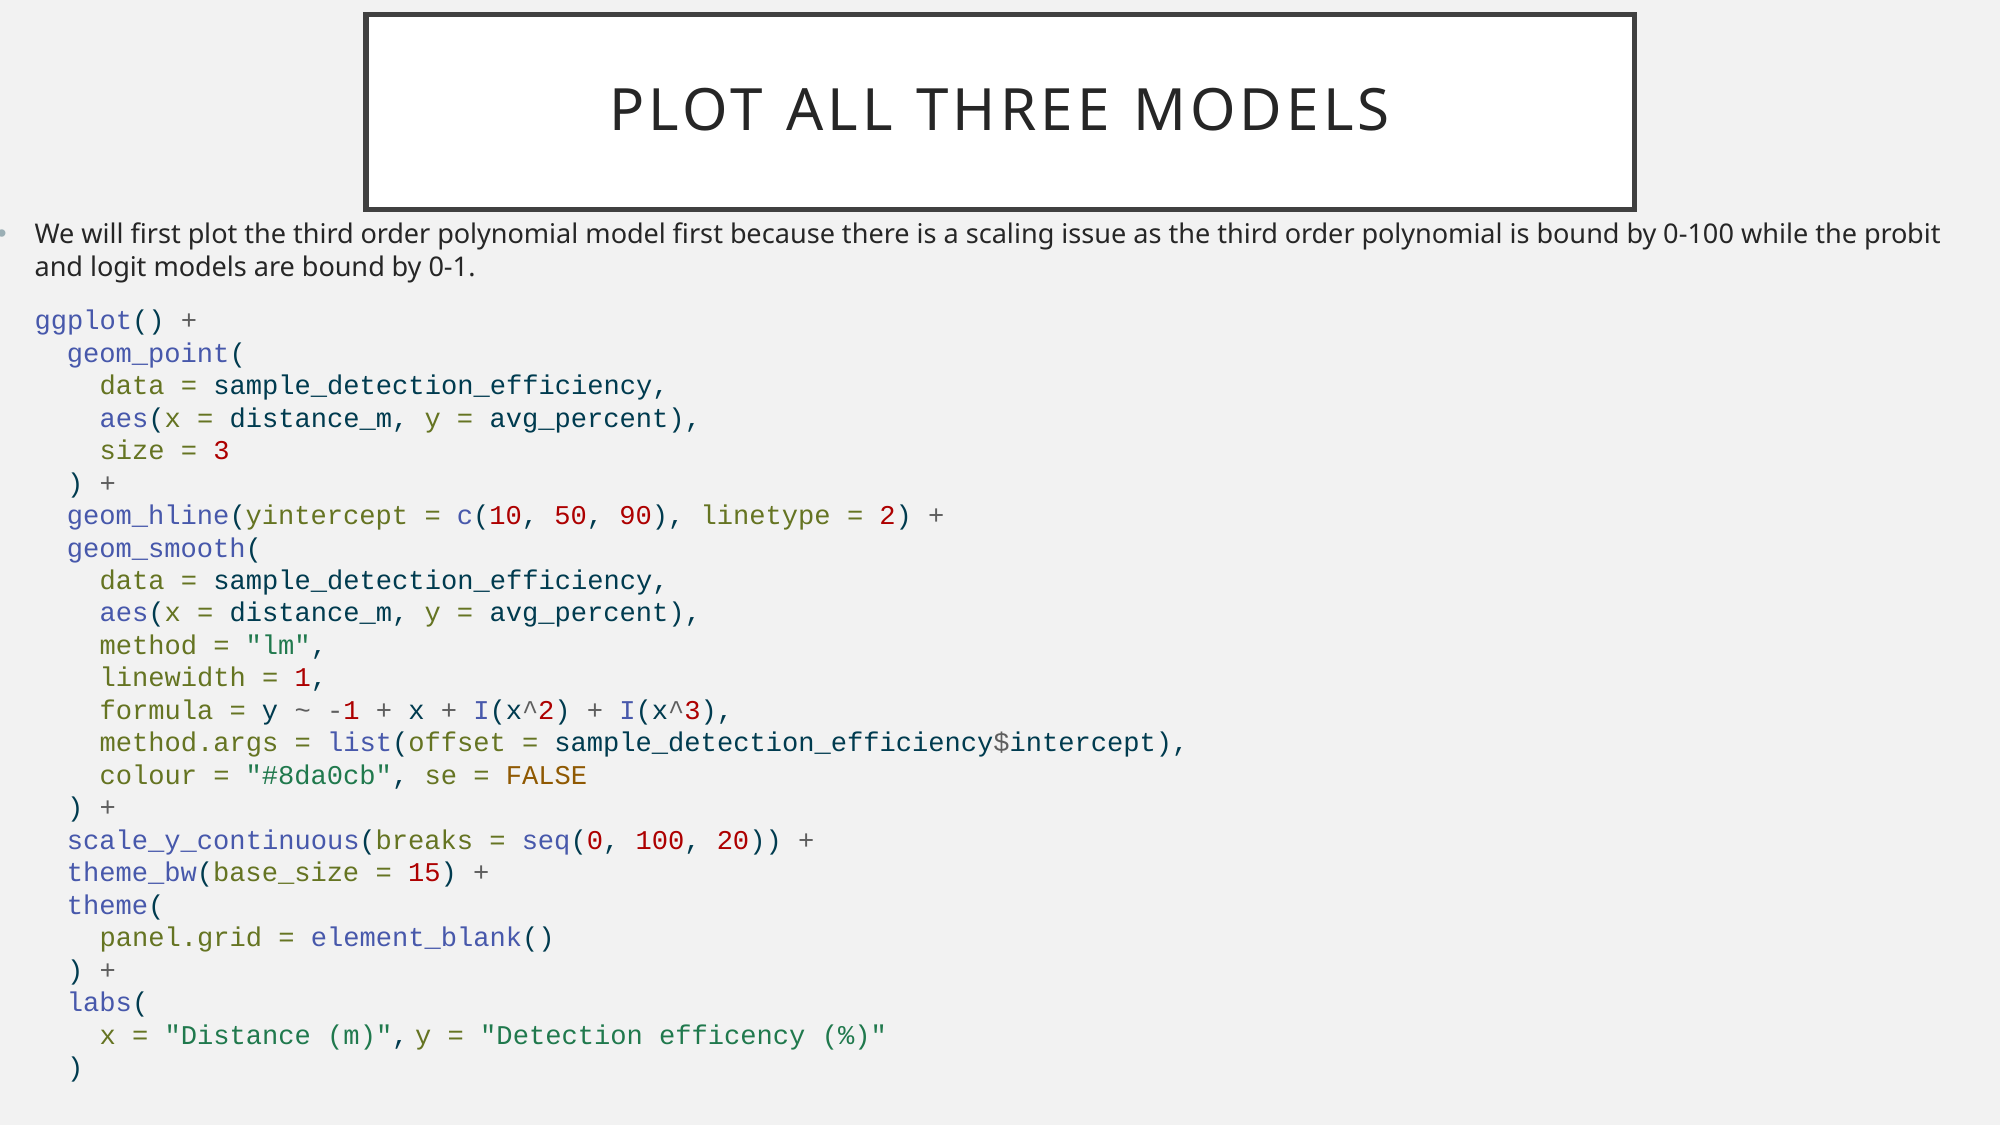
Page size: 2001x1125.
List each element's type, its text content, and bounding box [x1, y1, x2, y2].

title Plot all three models [363, 12, 1637, 209]
list We will first plot the third order polynomial model first because there is a scaling issue as the third order polynomial is bound by 0-100 while the probit and logit models are bound by 0-1. ggplot() + geom_point( data = sample_detection_efficiency, aes(x = distance_m, y = avg_percent), size = 3 ) + geom_hline(yintercept = c(10, 50, 90), linetype = 2) + geom_smooth( data = sample_detection_efficiency, aes(x = distance_m, y = avg_percent), method = "lm", linewidth = 1, formula = y ~ -1 + x + I(x^2) + I(x^3), method.args = list(offset = sample_detection_efficiency$intercept), colour = "#8da0cb", se = FALSE ) + scale_y_continuous(breaks = seq(0, 100, 20)) + theme_bw(base_size = 15) + theme( panel.grid = element_blank() ) + labs( x = "Distance (m)", y = "Detection efficency (%)" ) [0, 209, 1983, 1125]
